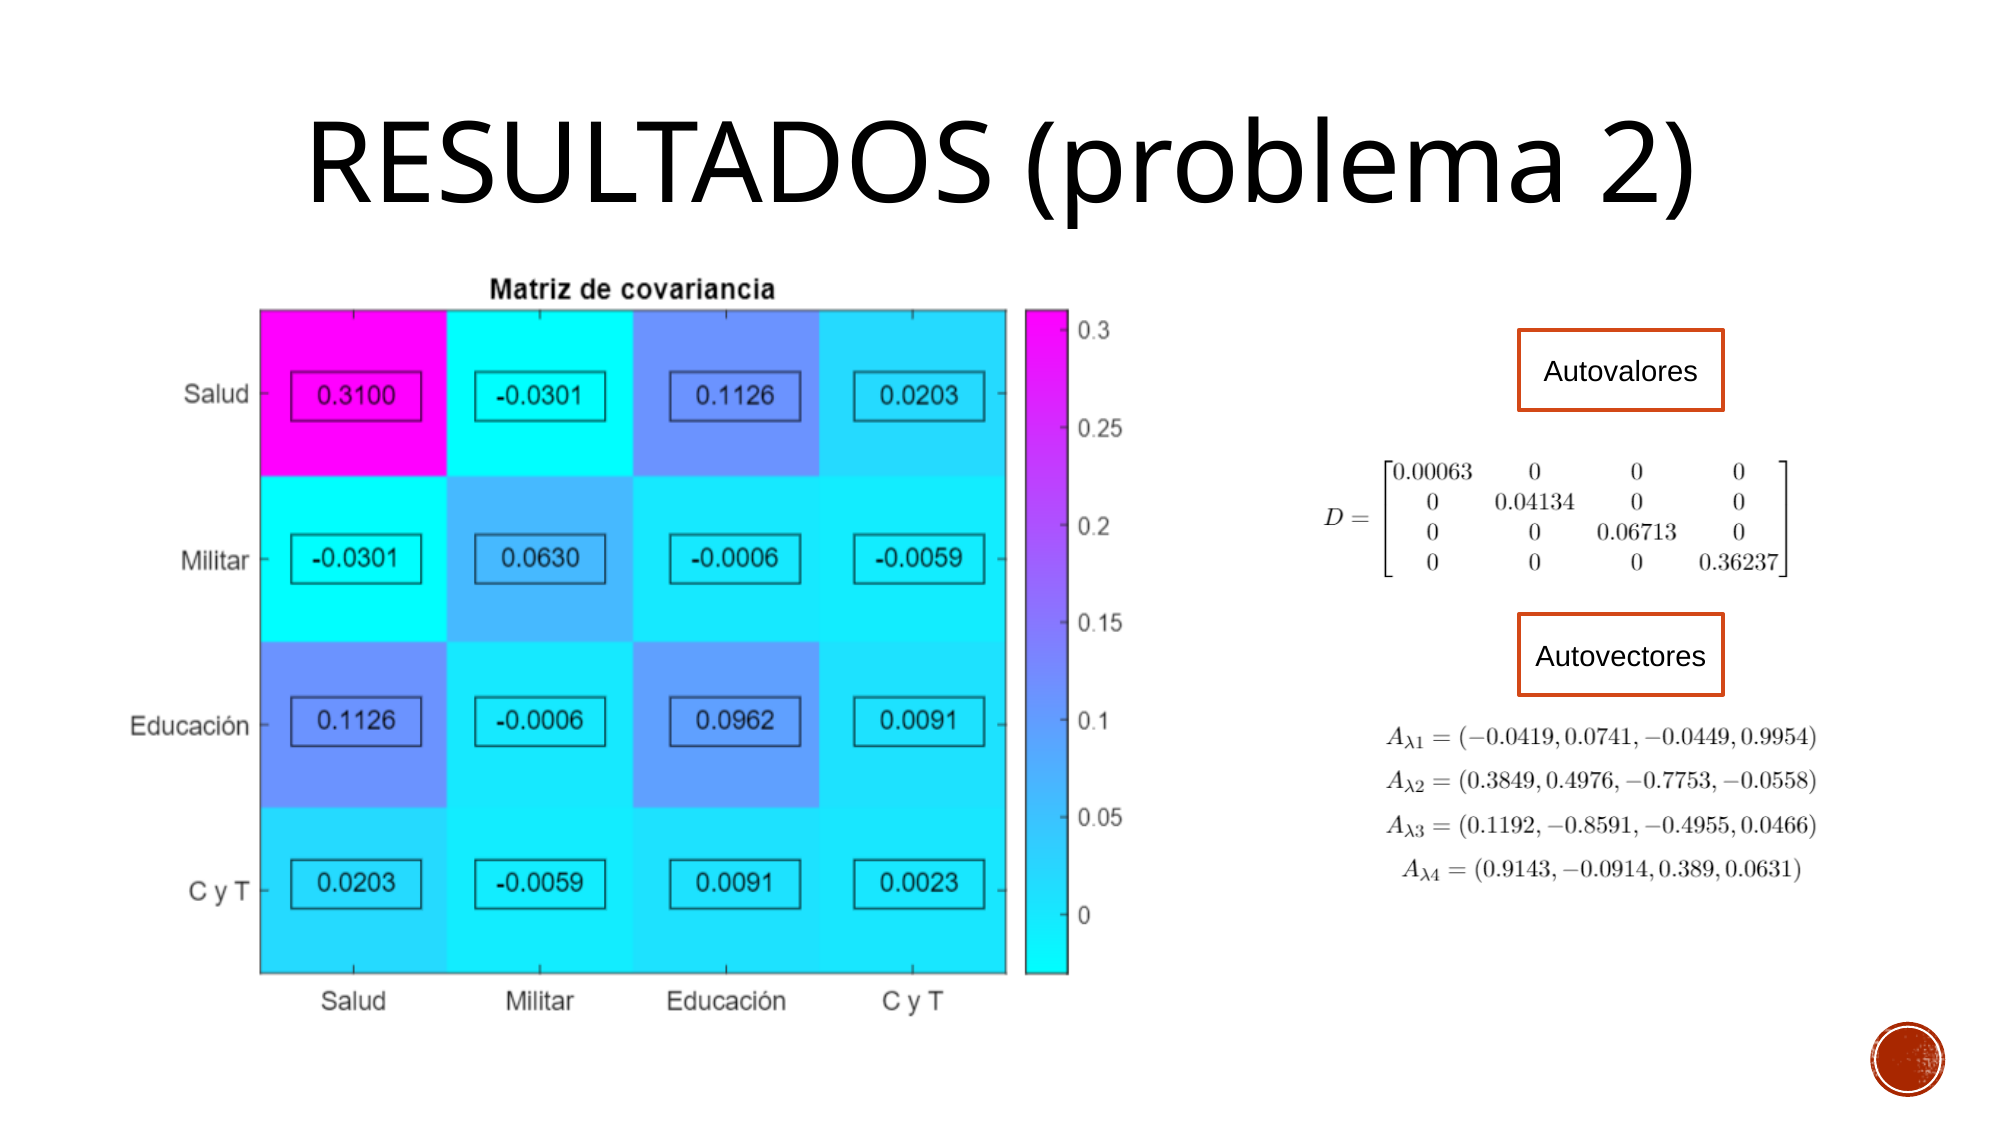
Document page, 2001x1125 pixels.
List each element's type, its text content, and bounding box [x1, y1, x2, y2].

title RESULTADOS (problema 2) [175, 79, 1826, 253]
picture [1379, 707, 1863, 893]
text_box Autovalores [1517, 328, 1725, 412]
picture [120, 252, 1165, 1039]
picture [1293, 436, 1844, 602]
text_box Autovectores [1517, 612, 1725, 697]
picture [1870, 1021, 1946, 1097]
